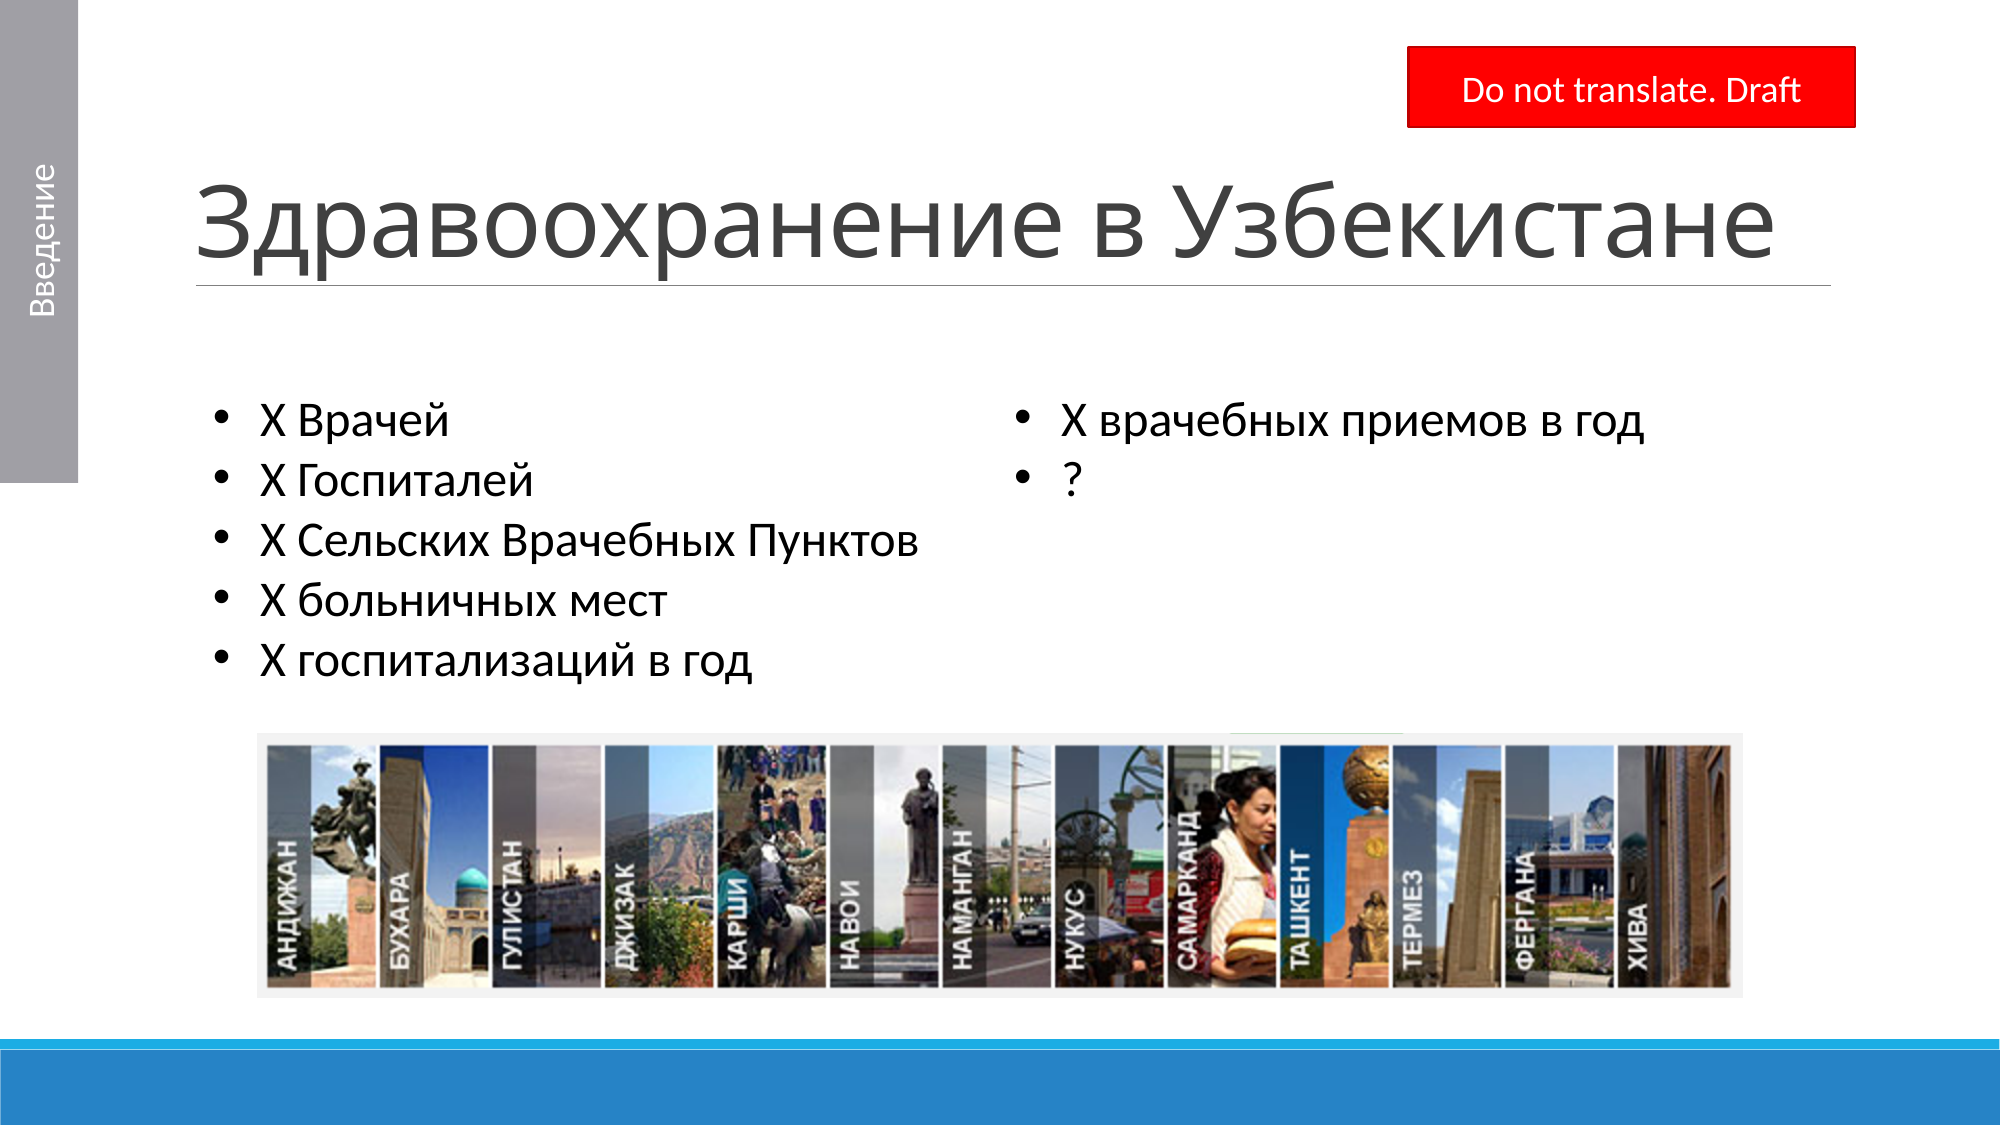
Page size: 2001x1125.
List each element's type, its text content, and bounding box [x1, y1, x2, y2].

text_box Do not translate. Draft [1407, 46, 1856, 128]
text_box Введение [0, 0, 79, 484]
text_box Х Врачей Х Госпиталей Х Сельских Врачебных Пунктов Х больничных мест Х госпитализаций в год Х врачебных приемов в год ? [198, 379, 1830, 742]
title Здравоохранение в Узбекистане [180, 47, 1830, 285]
picture [256, 732, 1744, 999]
